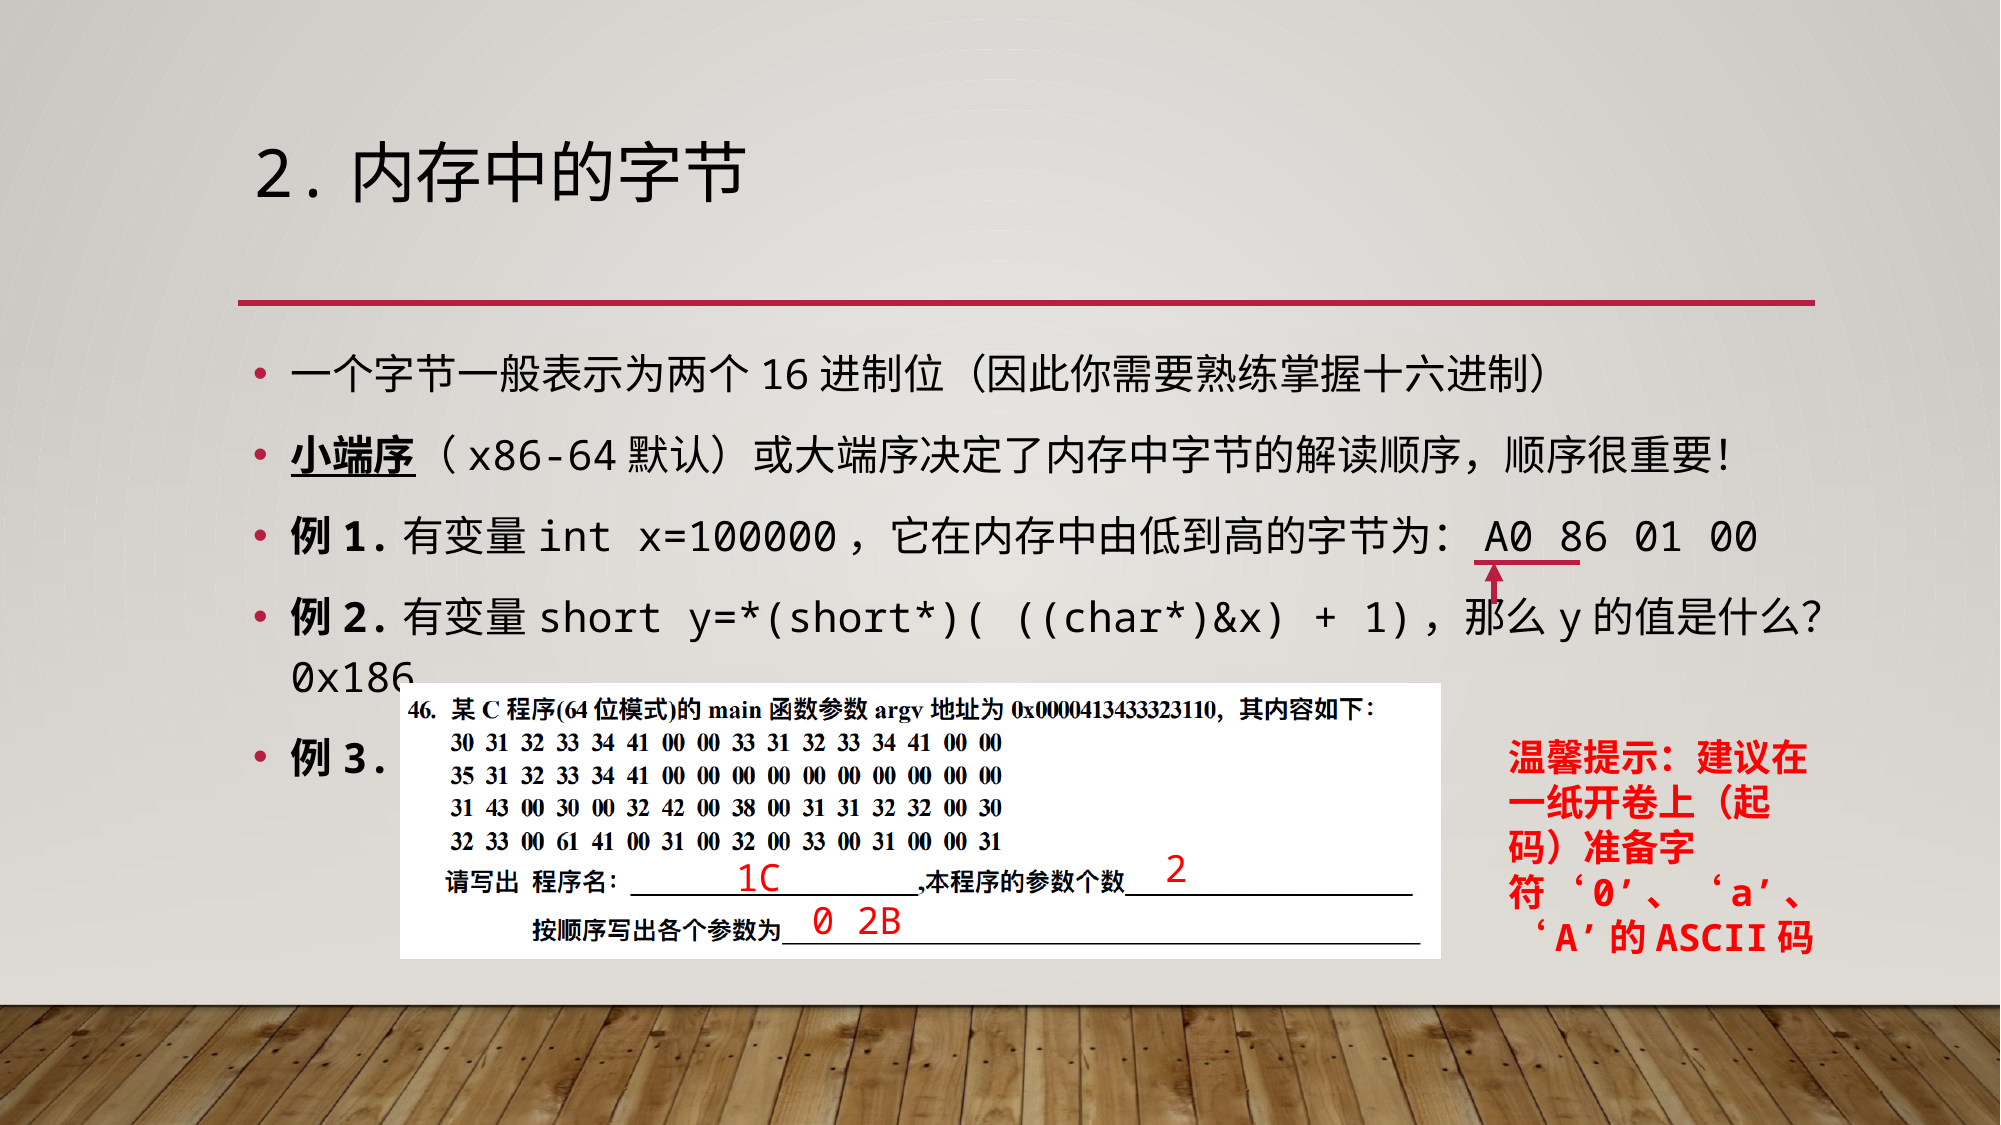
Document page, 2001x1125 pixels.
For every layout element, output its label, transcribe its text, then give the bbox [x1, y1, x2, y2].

title 2.内存中的字节 [238, 131, 1814, 305]
list 一个字节一般表示为两个16进制位（因此你需要熟练掌握十六进制） 小端序（x86-64默认）或大端序决定了内存中字节的解读顺序，顺序很重要！ 例1.有变量int x=100000，它在内存中由低到高的字节为：A0 86 01 00 例2.有变量short y=*(short*)( ((char*)&x) + 1)，那么y的值是什么？0x186 例3. [238, 330, 1856, 897]
picture [0, 1005, 2000, 1125]
picture [400, 683, 1442, 959]
text_box 温馨提示：建议在一纸开卷上（起码）准备字符‘0’、‘a’、‘A’的ASCII码 [1494, 726, 1856, 967]
